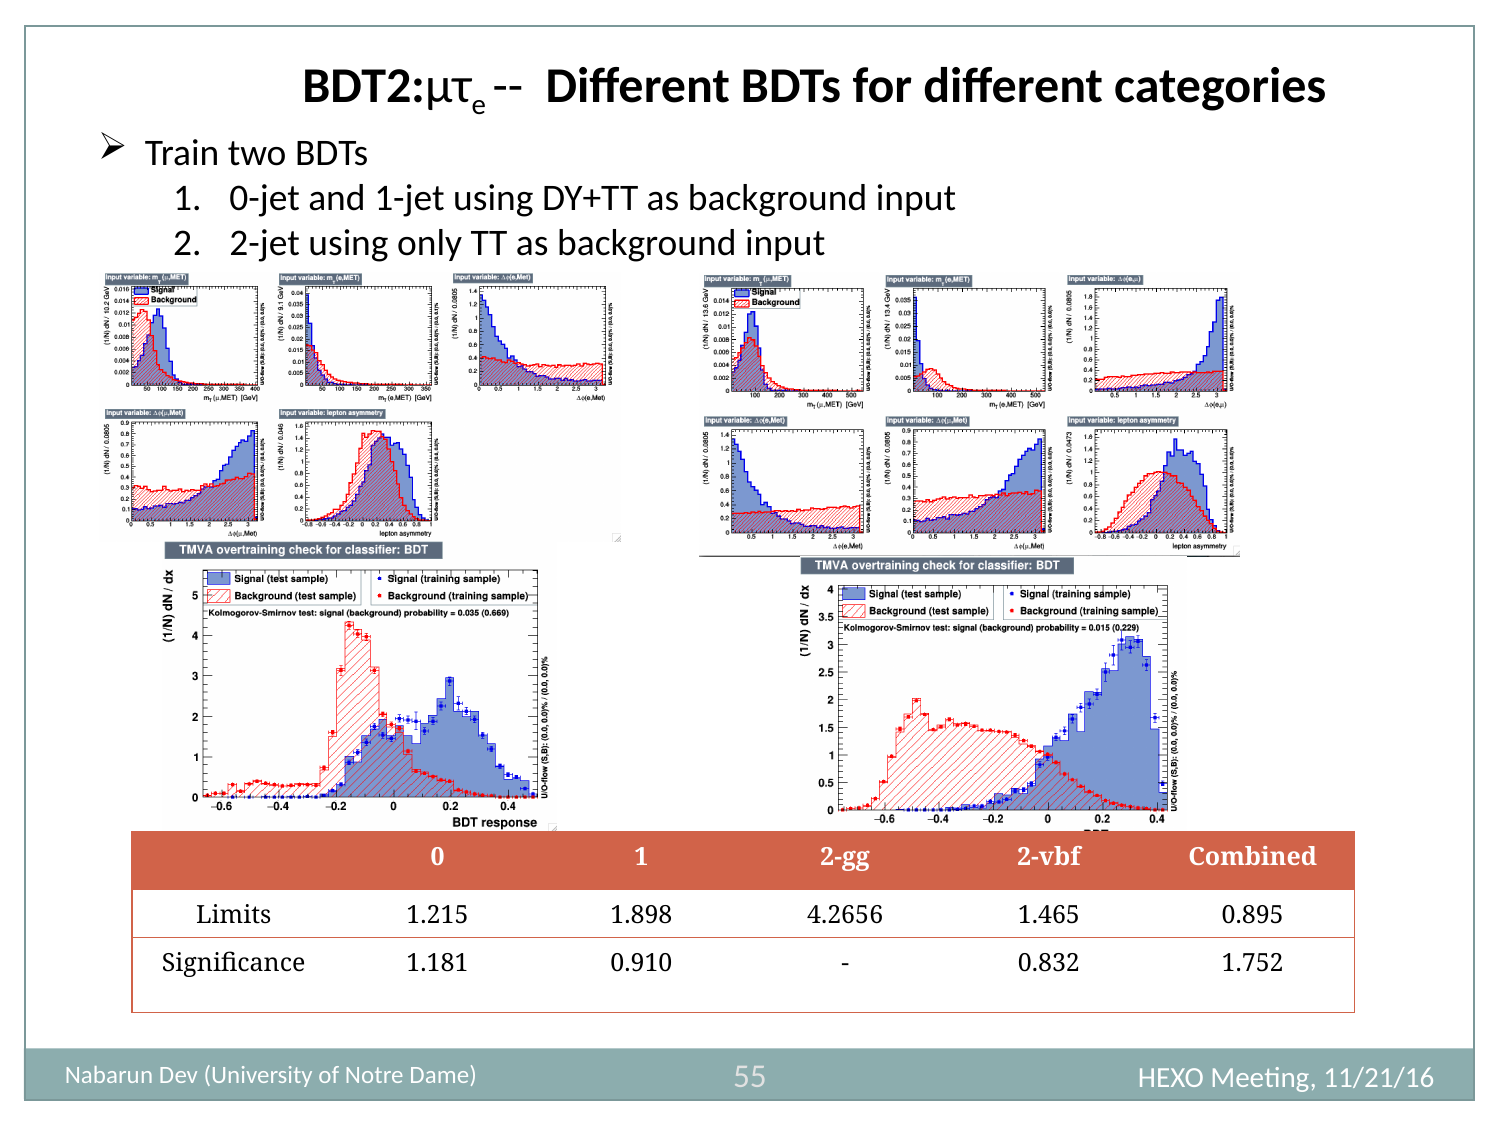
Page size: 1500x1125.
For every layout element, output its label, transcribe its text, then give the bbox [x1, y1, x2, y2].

footer Nabarun Dev (University of Notre Dame) [50, 1051, 638, 1112]
table_header 2-gg [743, 832, 947, 888]
picture [699, 271, 1241, 844]
table_header 2-vbf [947, 854, 1151, 888]
text_box Train two BDTs 0-jet and 1-jet using DY+TT as background input 2-jet using only TT as background input [83, 120, 1241, 271]
table_header 1 [540, 832, 743, 888]
table_cell 0.910 [540, 938, 743, 1012]
table_cell Limits [133, 890, 336, 937]
table_header Combined [1151, 832, 1354, 888]
table_cell 4.2656 [743, 890, 947, 937]
picture [99, 271, 621, 834]
table_cell 0.895 [1151, 890, 1354, 937]
table_header [133, 832, 336, 888]
table_cell 1.181 [336, 938, 540, 1012]
table_cell 1.752 [1151, 938, 1354, 1012]
table_header 0 [336, 843, 540, 888]
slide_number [950, 1050, 1450, 1111]
table_cell - [743, 938, 947, 1012]
slide_number 55 [699, 1037, 800, 1110]
table_cell 1.465 [947, 890, 1151, 937]
table_cell 0.832 [947, 938, 1151, 1012]
table_cell 1.215 [336, 890, 540, 937]
text_box BDT2:µτe -- Different BDTs for different categories [287, 45, 1500, 128]
table_cell Significance [133, 938, 336, 1012]
table_cell 1.898 [540, 890, 743, 937]
